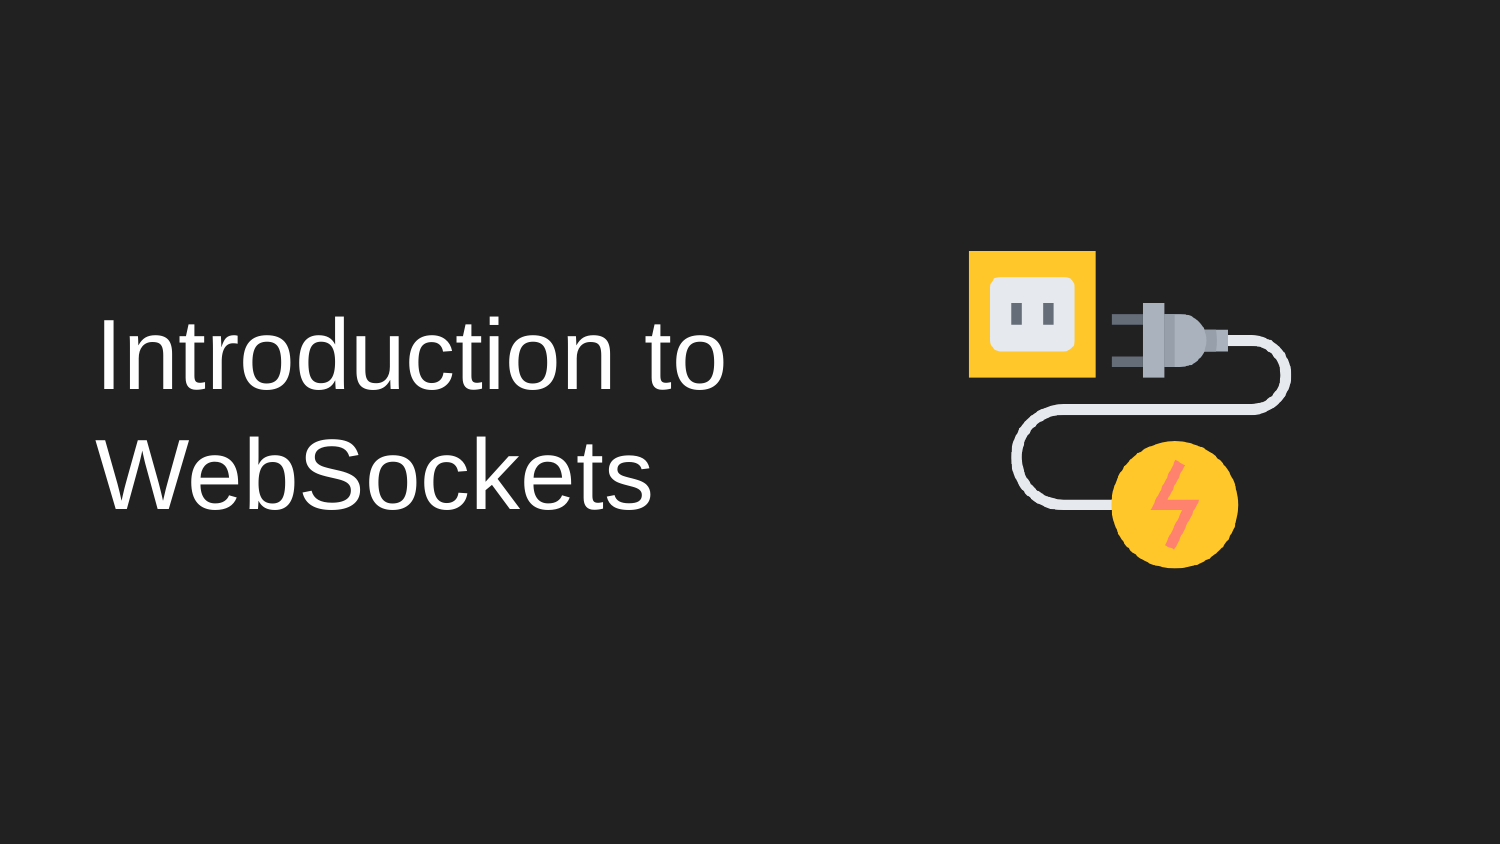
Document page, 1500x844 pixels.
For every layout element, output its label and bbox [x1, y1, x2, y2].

title [80, 73, 1125, 745]
picture [806, 227, 1453, 592]
